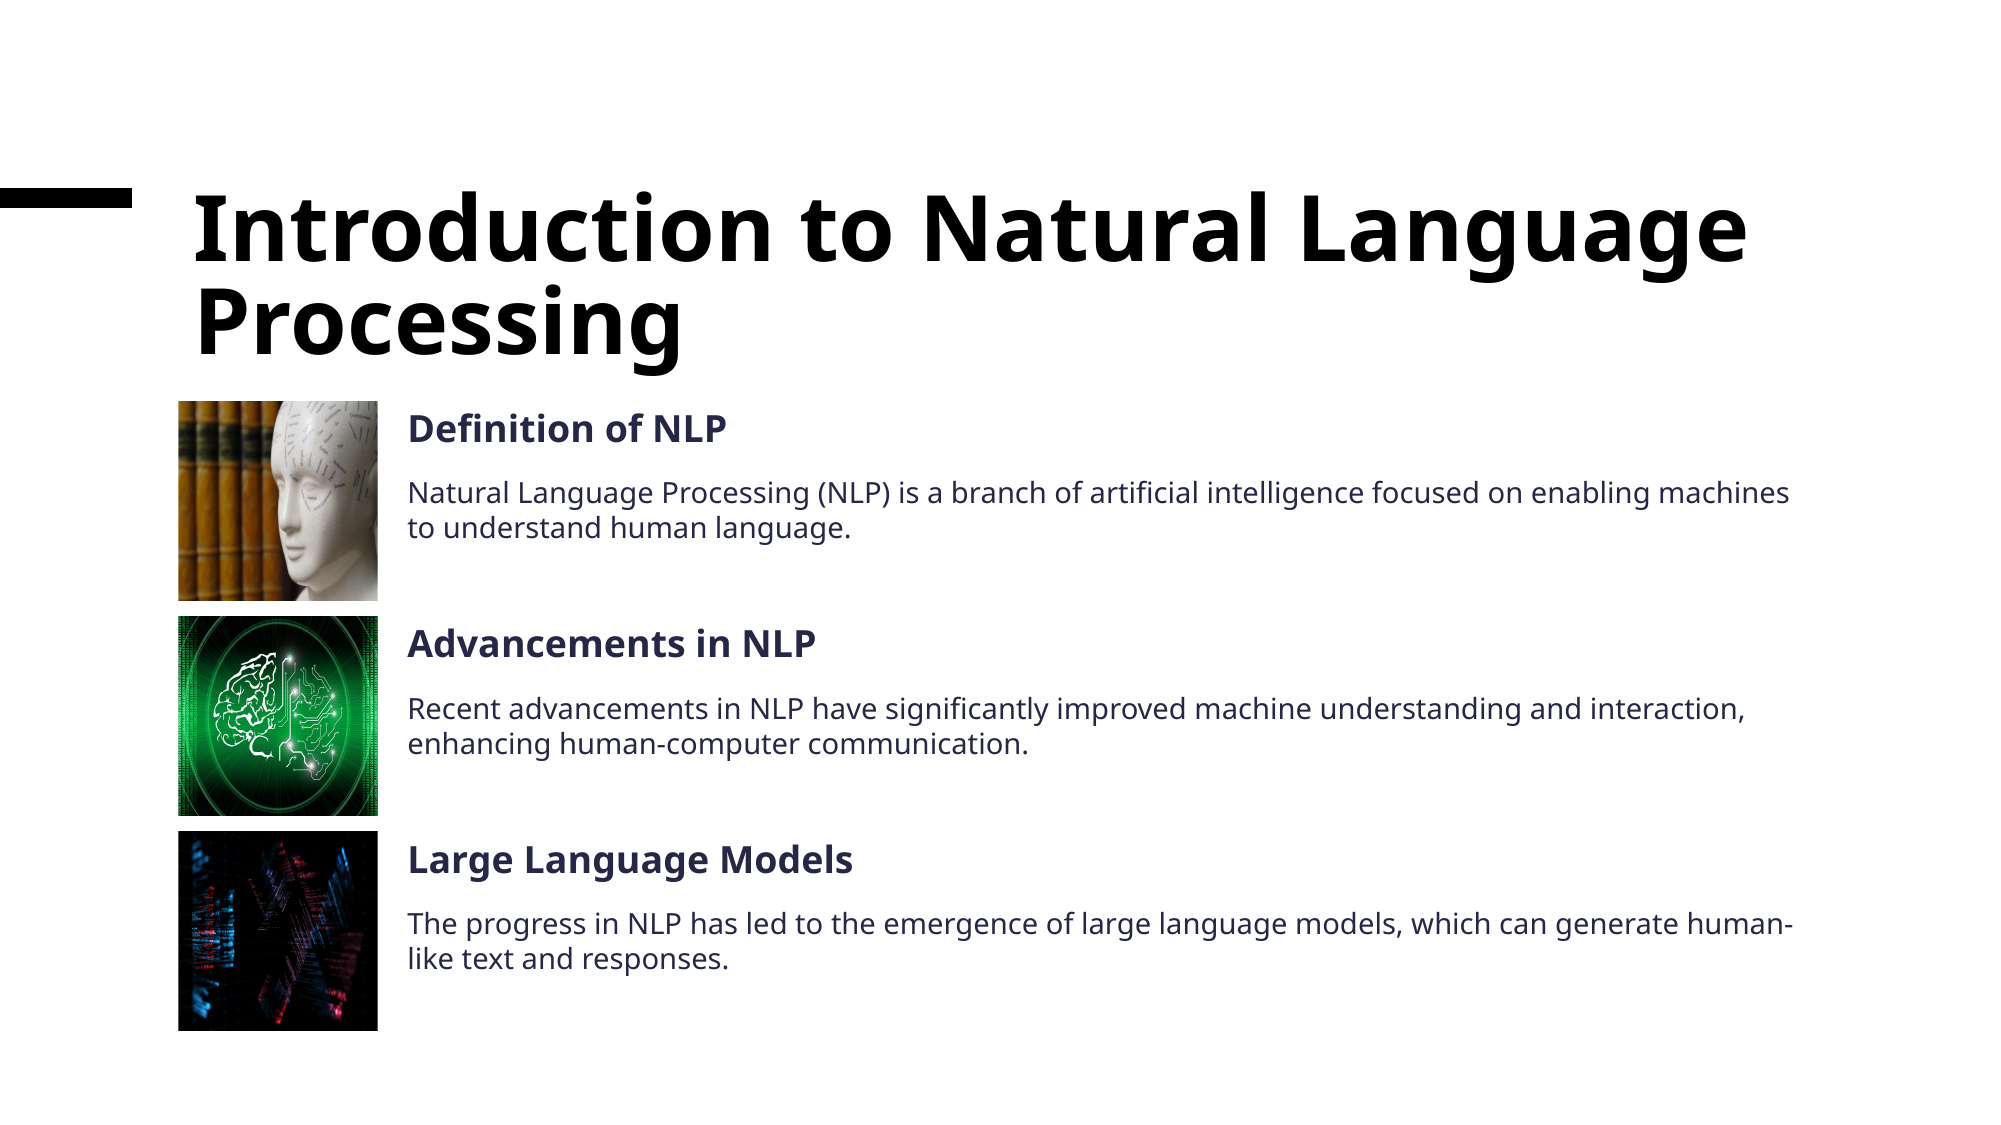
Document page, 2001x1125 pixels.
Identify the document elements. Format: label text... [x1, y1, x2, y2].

title Introduction to Natural Language Processing [178, 178, 1807, 392]
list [178, 401, 1807, 1032]
